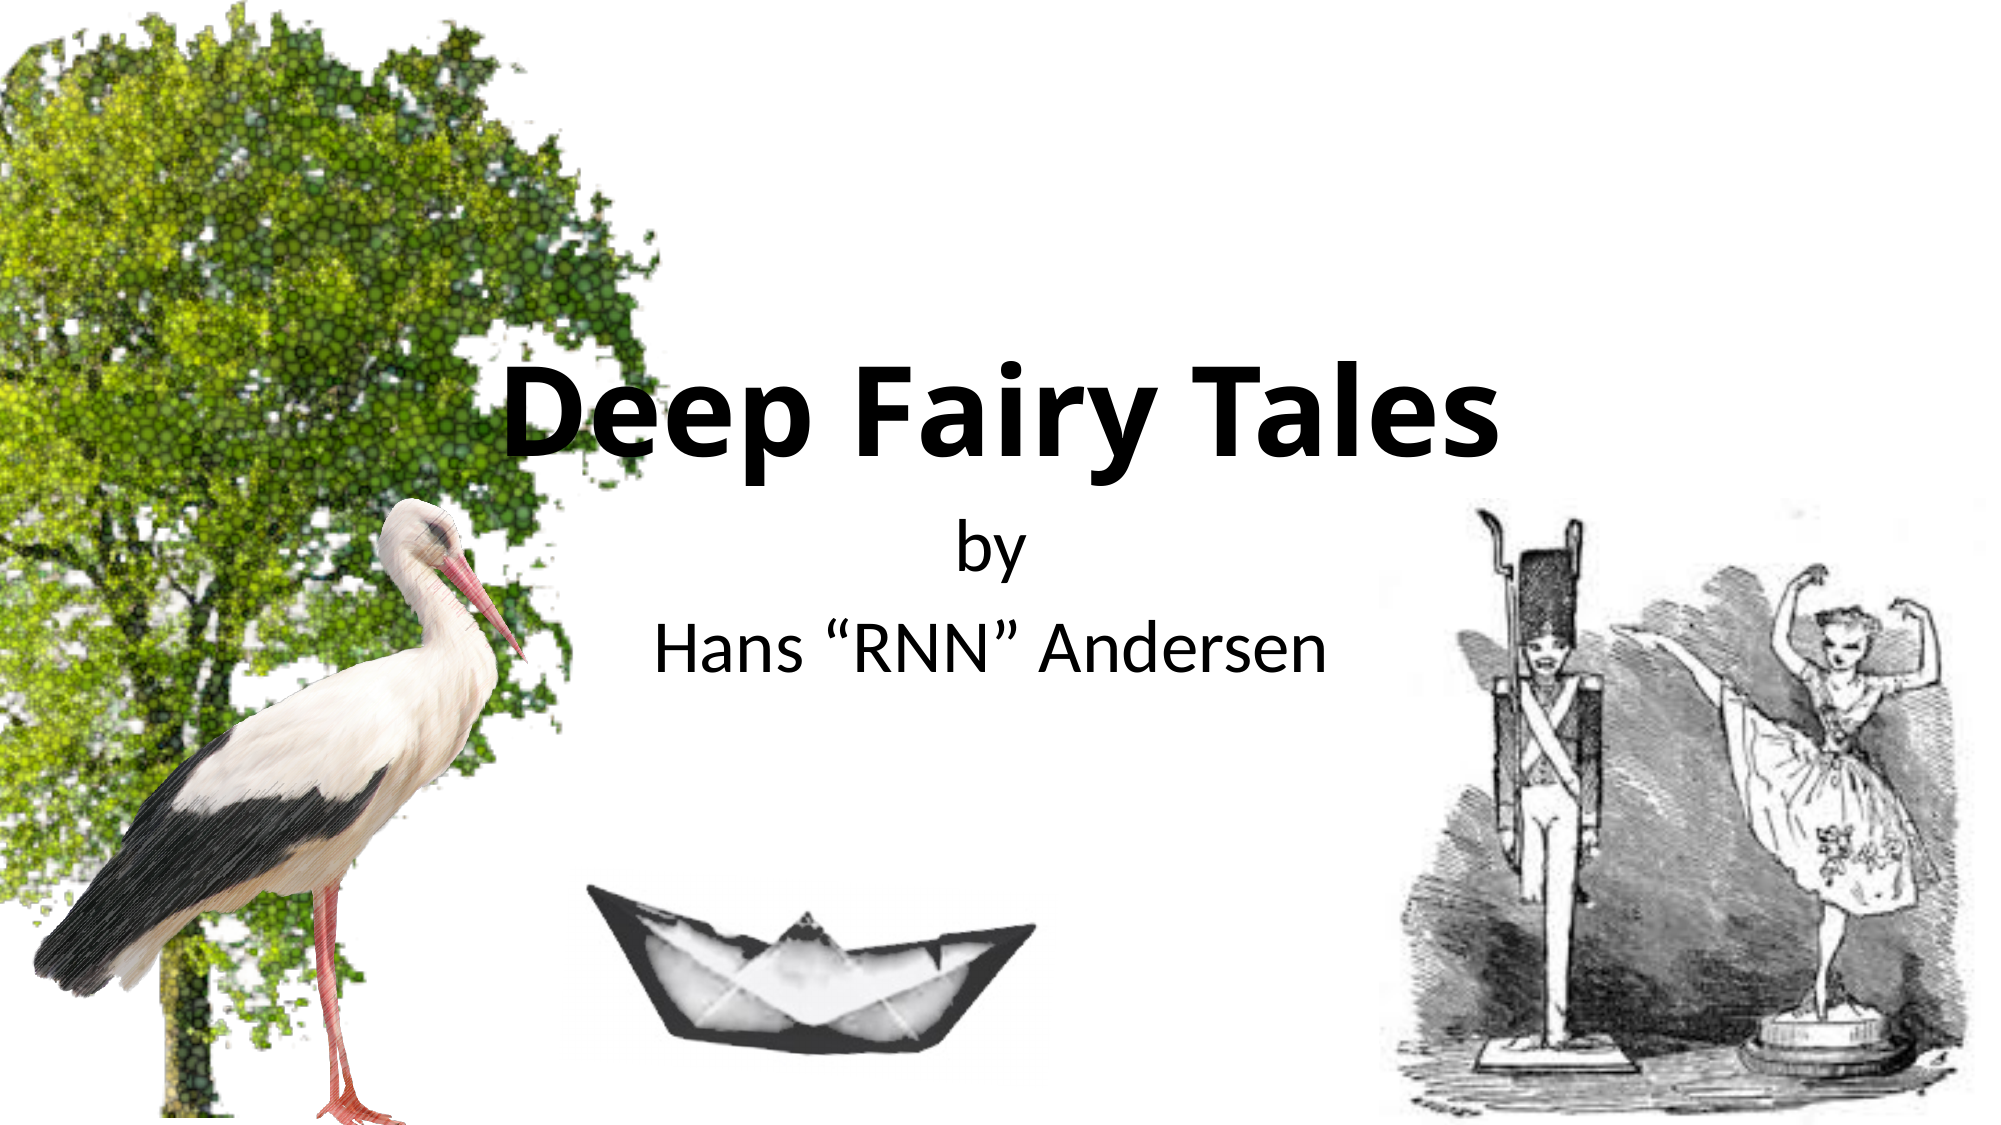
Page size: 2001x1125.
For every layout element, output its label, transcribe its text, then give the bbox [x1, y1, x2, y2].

picture [0, 0, 1058, 1125]
subtitle by Hans “RNN” Andersen [803, 498, 1379, 771]
picture [1379, 498, 1986, 1125]
title Deep Fairy Tales [803, 99, 1750, 492]
